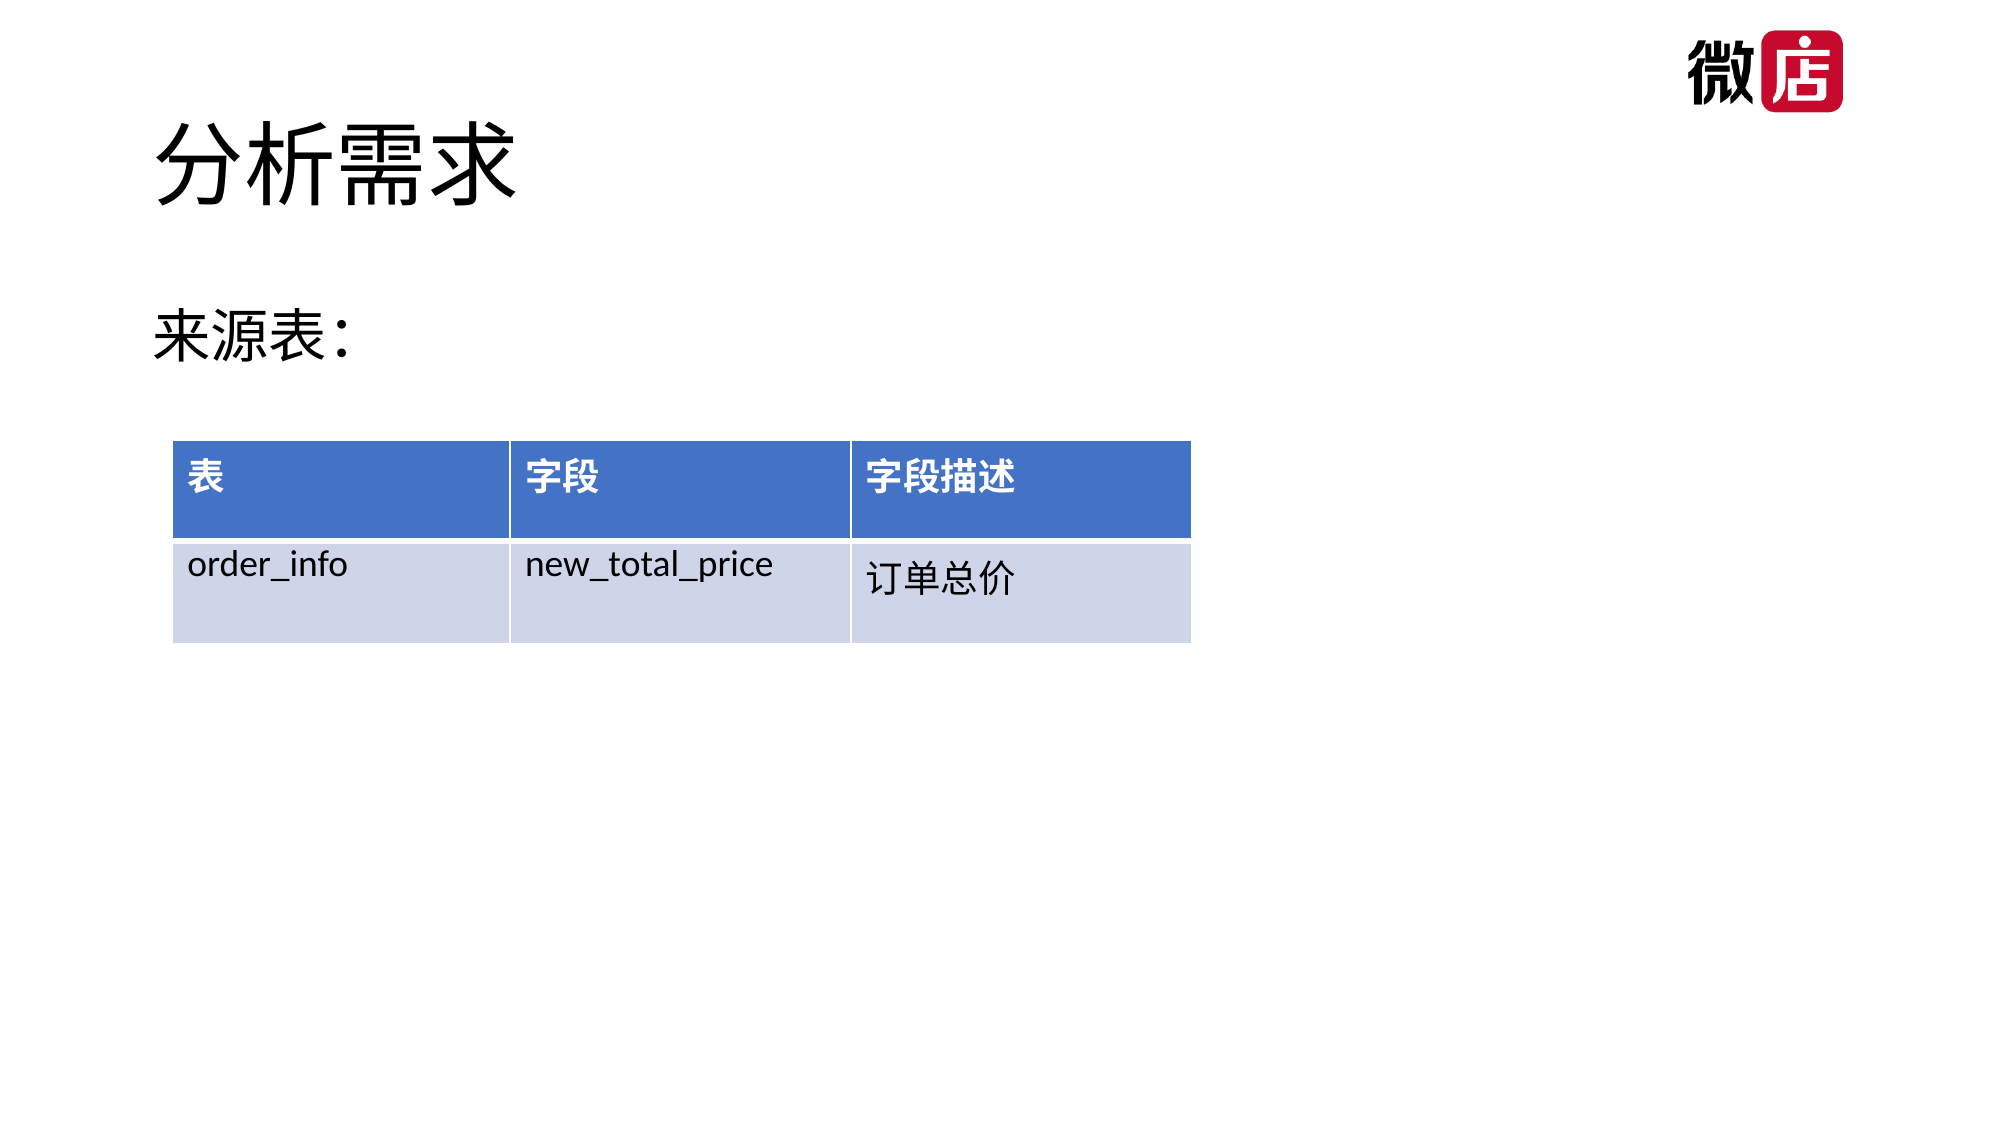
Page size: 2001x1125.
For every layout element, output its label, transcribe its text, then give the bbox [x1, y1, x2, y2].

list 来源表： [137, 299, 1863, 1014]
title 分析需求 [137, 59, 1863, 278]
table_header 字段描述 [852, 441, 1191, 538]
table_cell new_total_price [511, 544, 850, 643]
table_header 表 [173, 441, 509, 538]
picture [1681, 27, 1848, 59]
table_cell 订单总价 [852, 544, 1191, 643]
table_cell order_info [173, 544, 509, 643]
table_header 字段 [511, 441, 850, 538]
